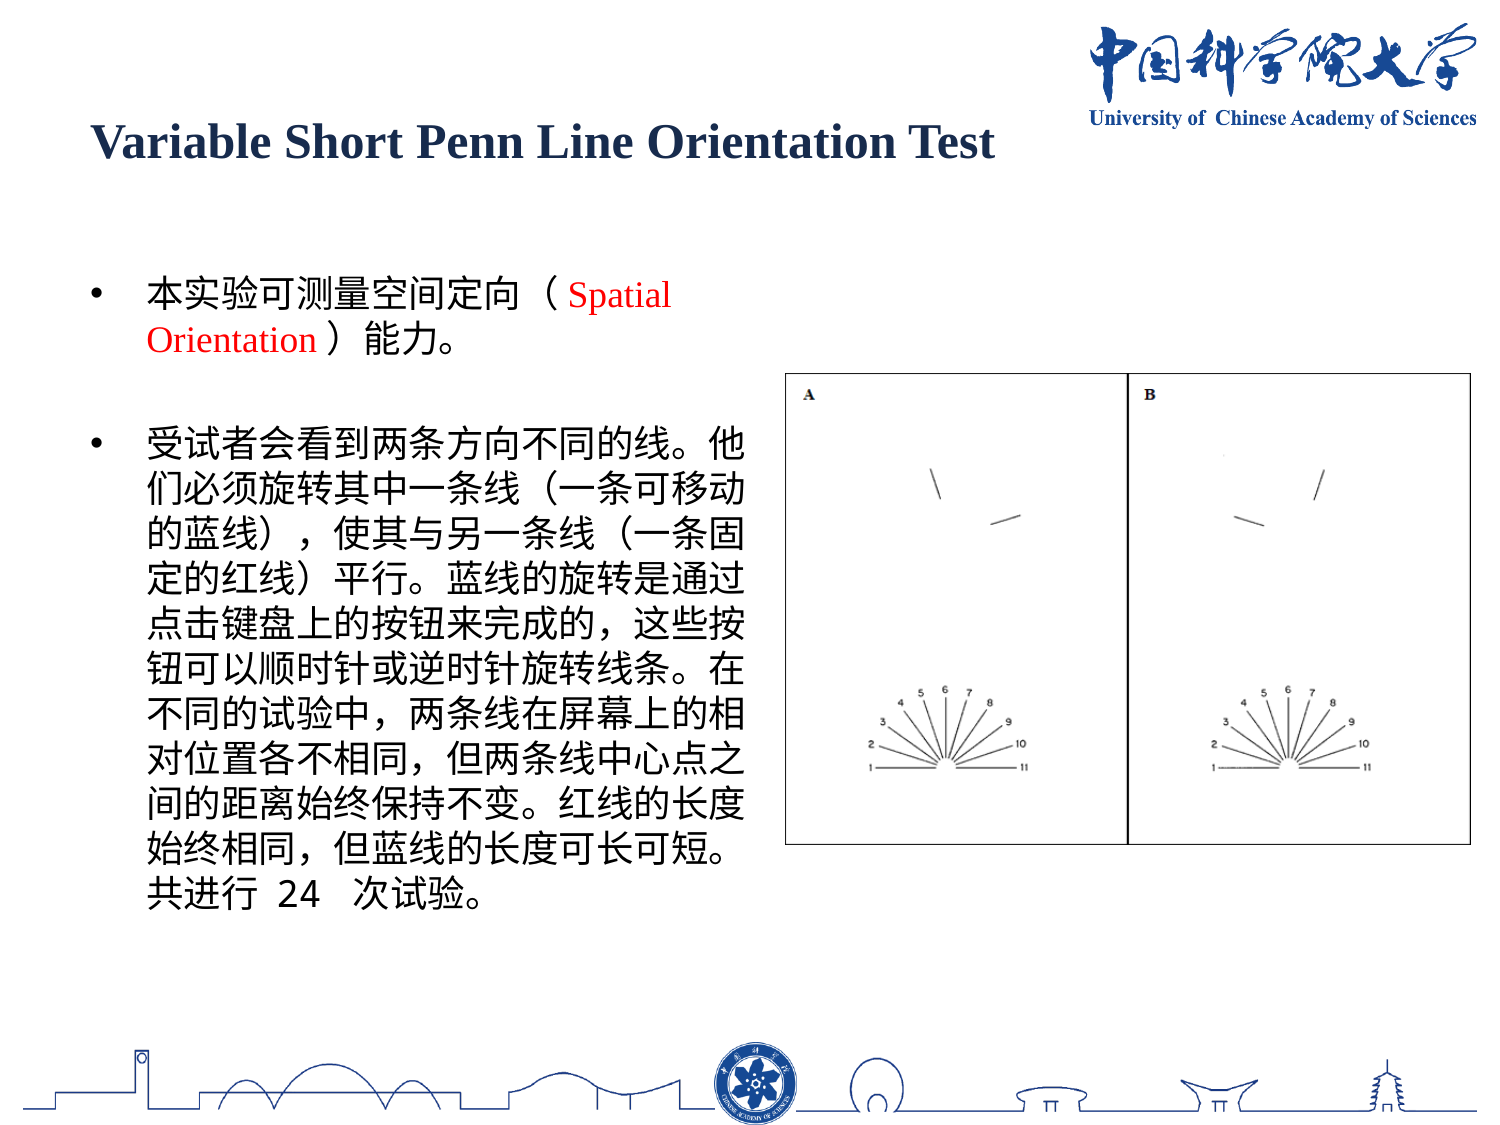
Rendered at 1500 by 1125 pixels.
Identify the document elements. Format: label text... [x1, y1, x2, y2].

list 本实验可测量空间定向（Spatial Orientation）能力。 受试者会看到两条方向不同的线。他们必须旋转其中一条线（一条可移动的蓝线），使其与另一条线（一条固定的红线）平行。蓝线的旋转是通过点击键盘上的按钮来完成的，这些按钮可以顺时针或逆时针旋转线条。在不同的试验中，两条线在屏幕上的相对位置各不相同，但两条线中心点之间的距离始终保持不变。红线的长度始终相同，但蓝线的长度可长可短。共进行 24 次试验。 [75, 262, 798, 1005]
picture [1078, 23, 1477, 129]
title Variable Short Penn Line Orientation Test [75, 45, 1128, 233]
picture [23, 1039, 1477, 1125]
picture [785, 373, 1471, 845]
